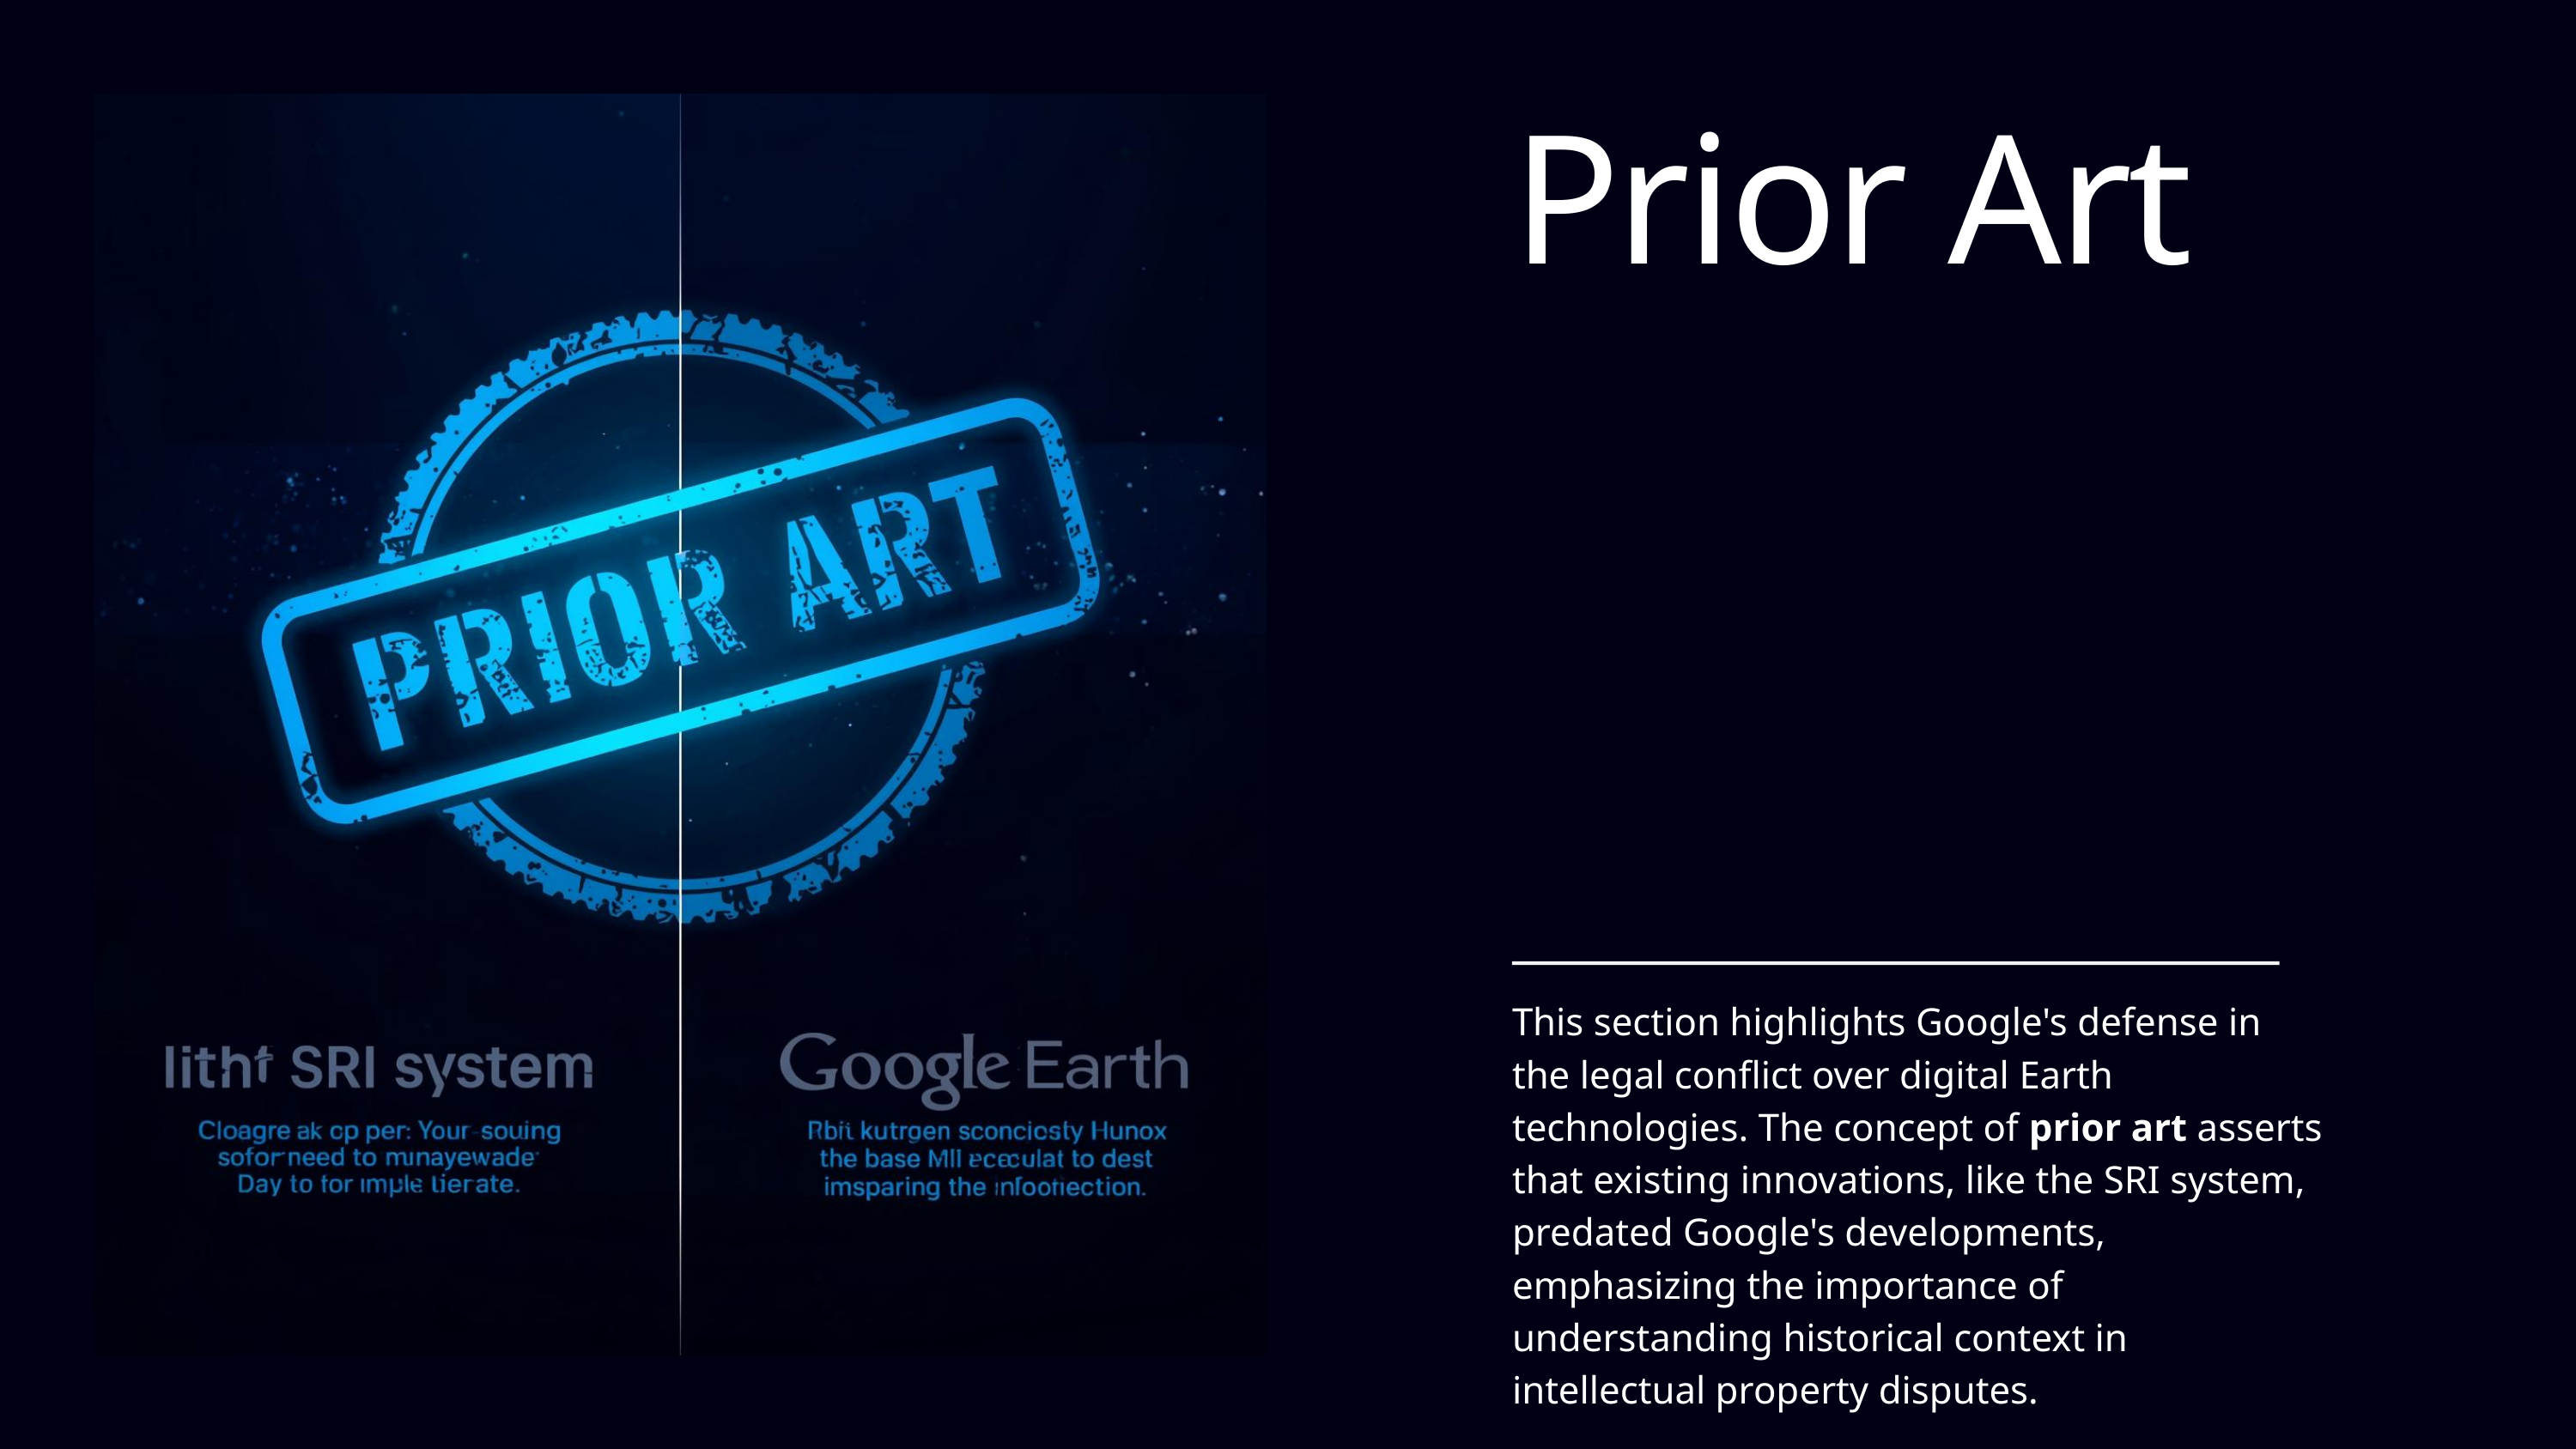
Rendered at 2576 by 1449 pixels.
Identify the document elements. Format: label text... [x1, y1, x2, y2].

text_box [1511, 961, 2323, 1355]
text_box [94, 94, 1267, 1355]
text_box Prior Art [1511, 120, 2482, 300]
